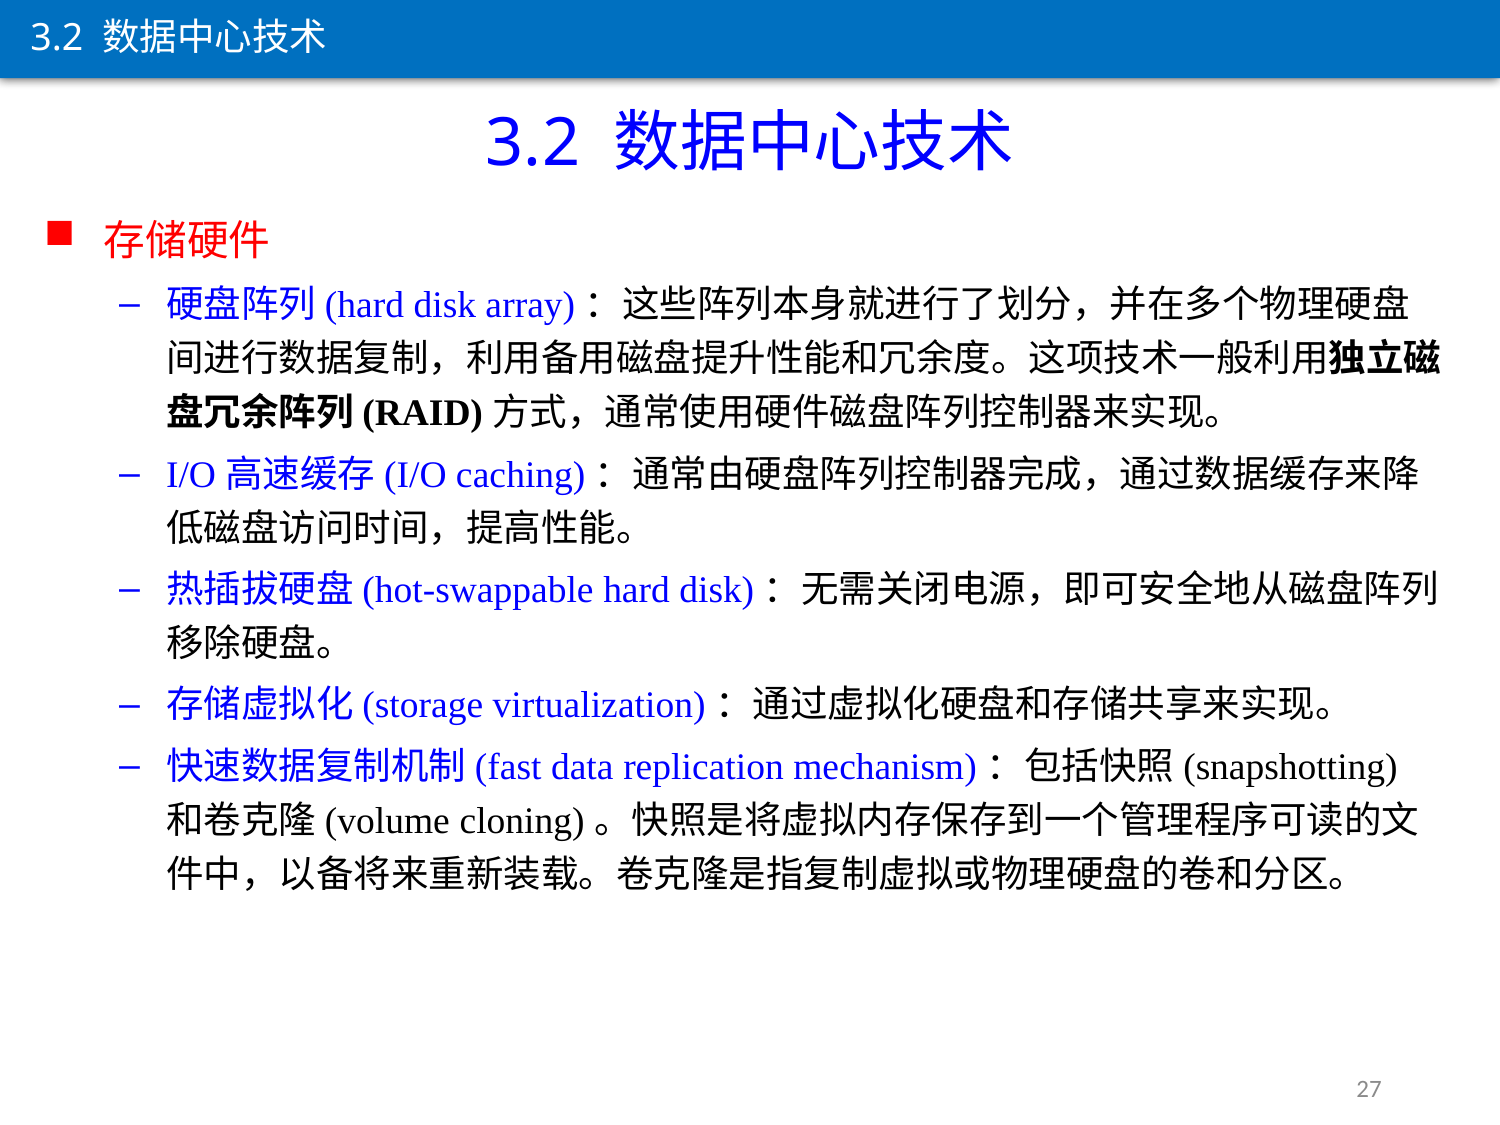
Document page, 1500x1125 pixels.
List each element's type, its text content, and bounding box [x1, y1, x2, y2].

text_box [0, 0, 1500, 79]
slide_number 27 [1059, 1057, 1397, 1118]
text_box 3.2 数据中心技术 [0, 91, 1500, 187]
text_box 存储硬件 硬盘阵列(hard disk array)：这些阵列本身就进行了划分，并在多个物理硬盘间进行数据复制，利用备用磁盘提升性能和冗余度。这项技术一般利用独立磁盘冗余阵列(RAID)方式，通常使用硬件磁盘阵列控制器来实现。 I/O高速缓存(I/O caching)：通常由硬盘阵列控制器完成，通过数据缓存来降低磁盘访问时间，提高性能。 热插拔硬盘(hot-swappable hard disk)：无需关闭电源，即可安全地从磁盘阵列移除硬盘。 存储虚拟化(storage virtualization)：通过虚拟化硬盘和存储共享来实现。 快速数据复制机制(fast data replication mechanism)：包括快照(snapshotting)和卷克隆(volume cloning)。快照是将虚拟内存保存到一个管理程序可读的文件中，以备将来重新装载。卷克隆是指复制虚拟或物理硬盘的卷和分区。 [29, 196, 1459, 903]
text_box 3.2 数据中心技术 [15, 5, 342, 66]
